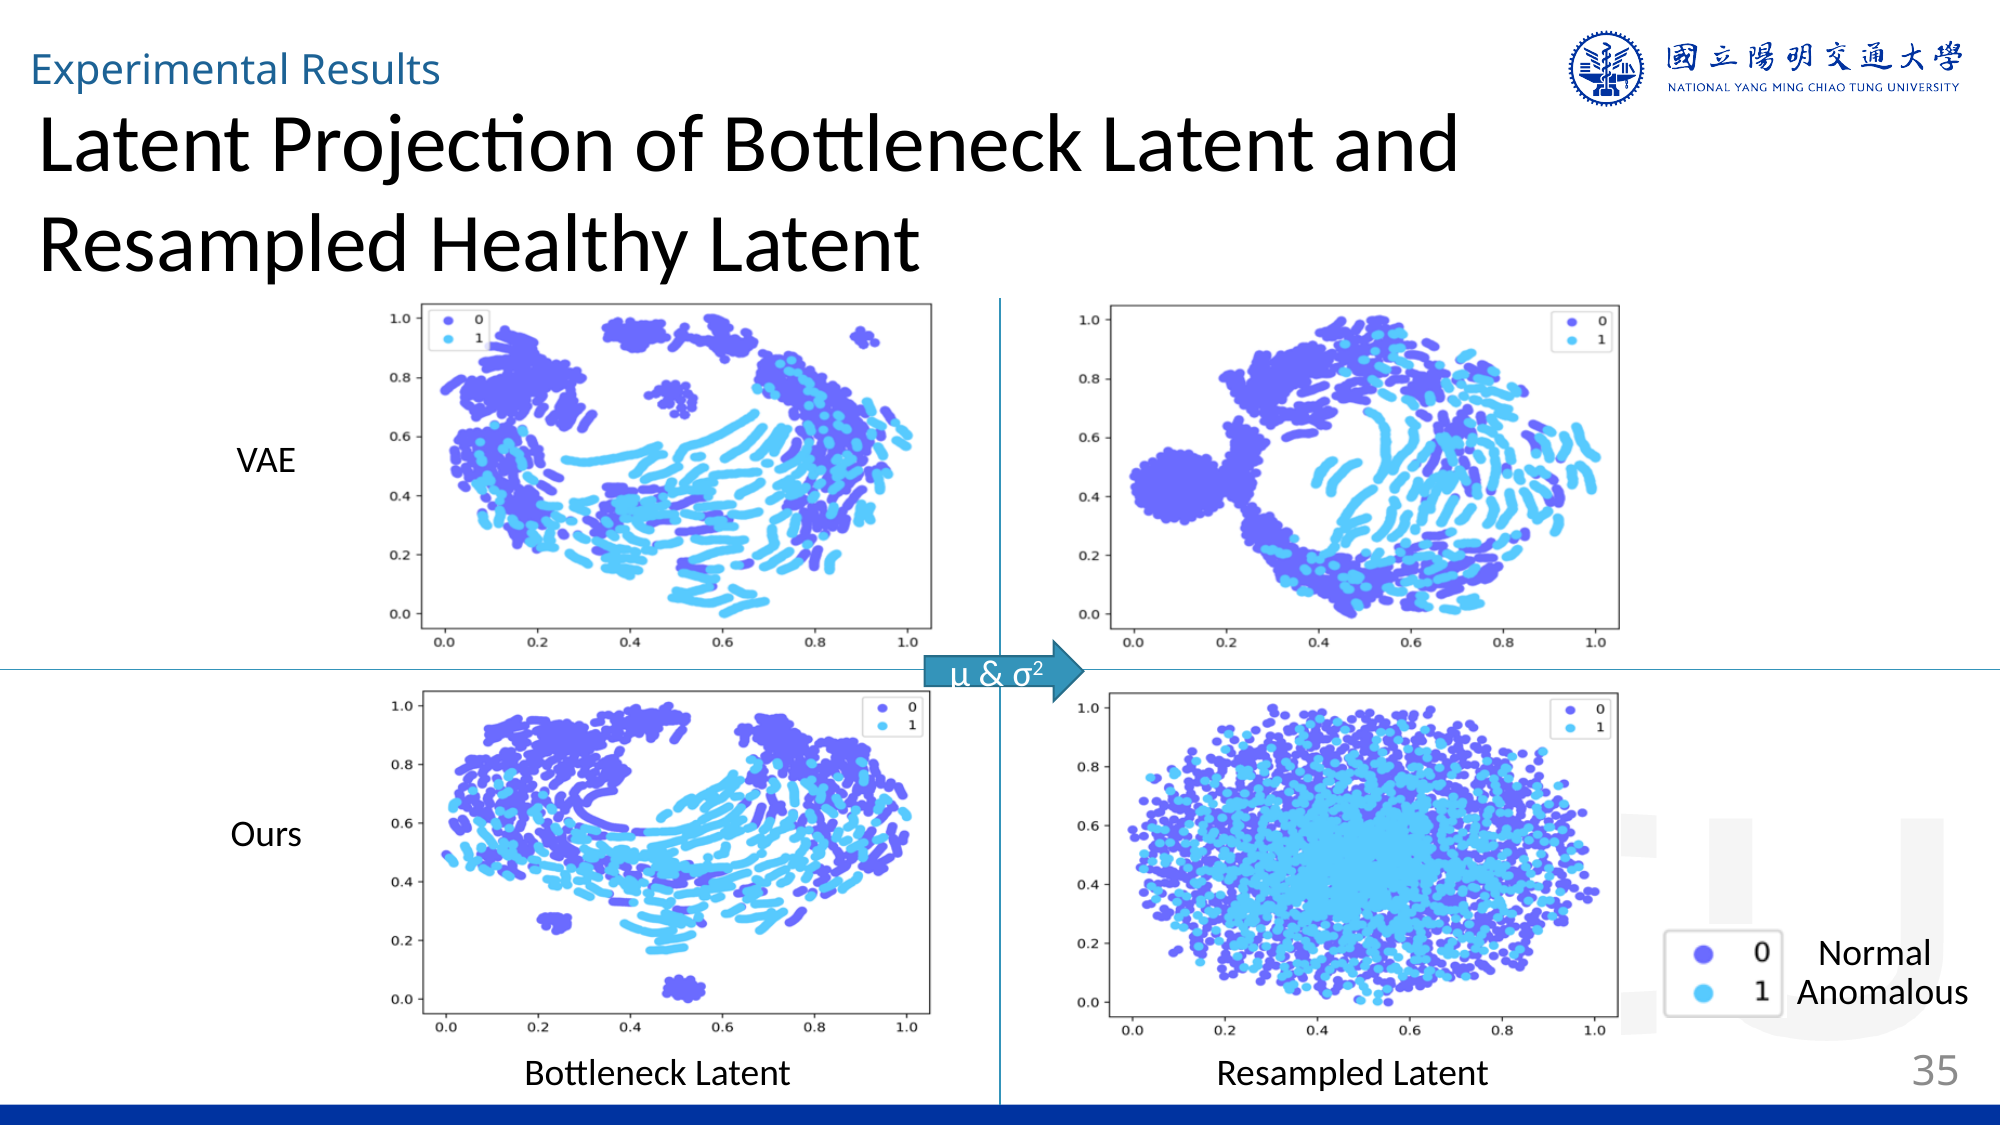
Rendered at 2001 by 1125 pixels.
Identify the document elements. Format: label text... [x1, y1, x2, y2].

text_box Experimental Results [15, 35, 457, 101]
text_box Anomalous [1782, 960, 1984, 1020]
picture [379, 297, 999, 669]
text_box Bottleneck Latent [427, 1041, 889, 1101]
text_box Resampled Latent [1122, 1041, 1584, 1101]
picture [1001, 297, 1621, 669]
text_box Ours [215, 802, 318, 862]
picture [1659, 924, 1787, 1018]
slide_number 35 [1524, 1042, 1975, 1103]
text_box VAE [215, 427, 318, 488]
text_box Normal [1803, 921, 1947, 960]
picture [1001, 670, 1621, 1041]
picture [1530, 0, 2000, 145]
picture [379, 670, 999, 1041]
text_box [0, 1104, 2000, 1125]
text_box Latent Projection of Bottleneck Latent and Resampled Healthy Latent [23, 80, 1753, 296]
